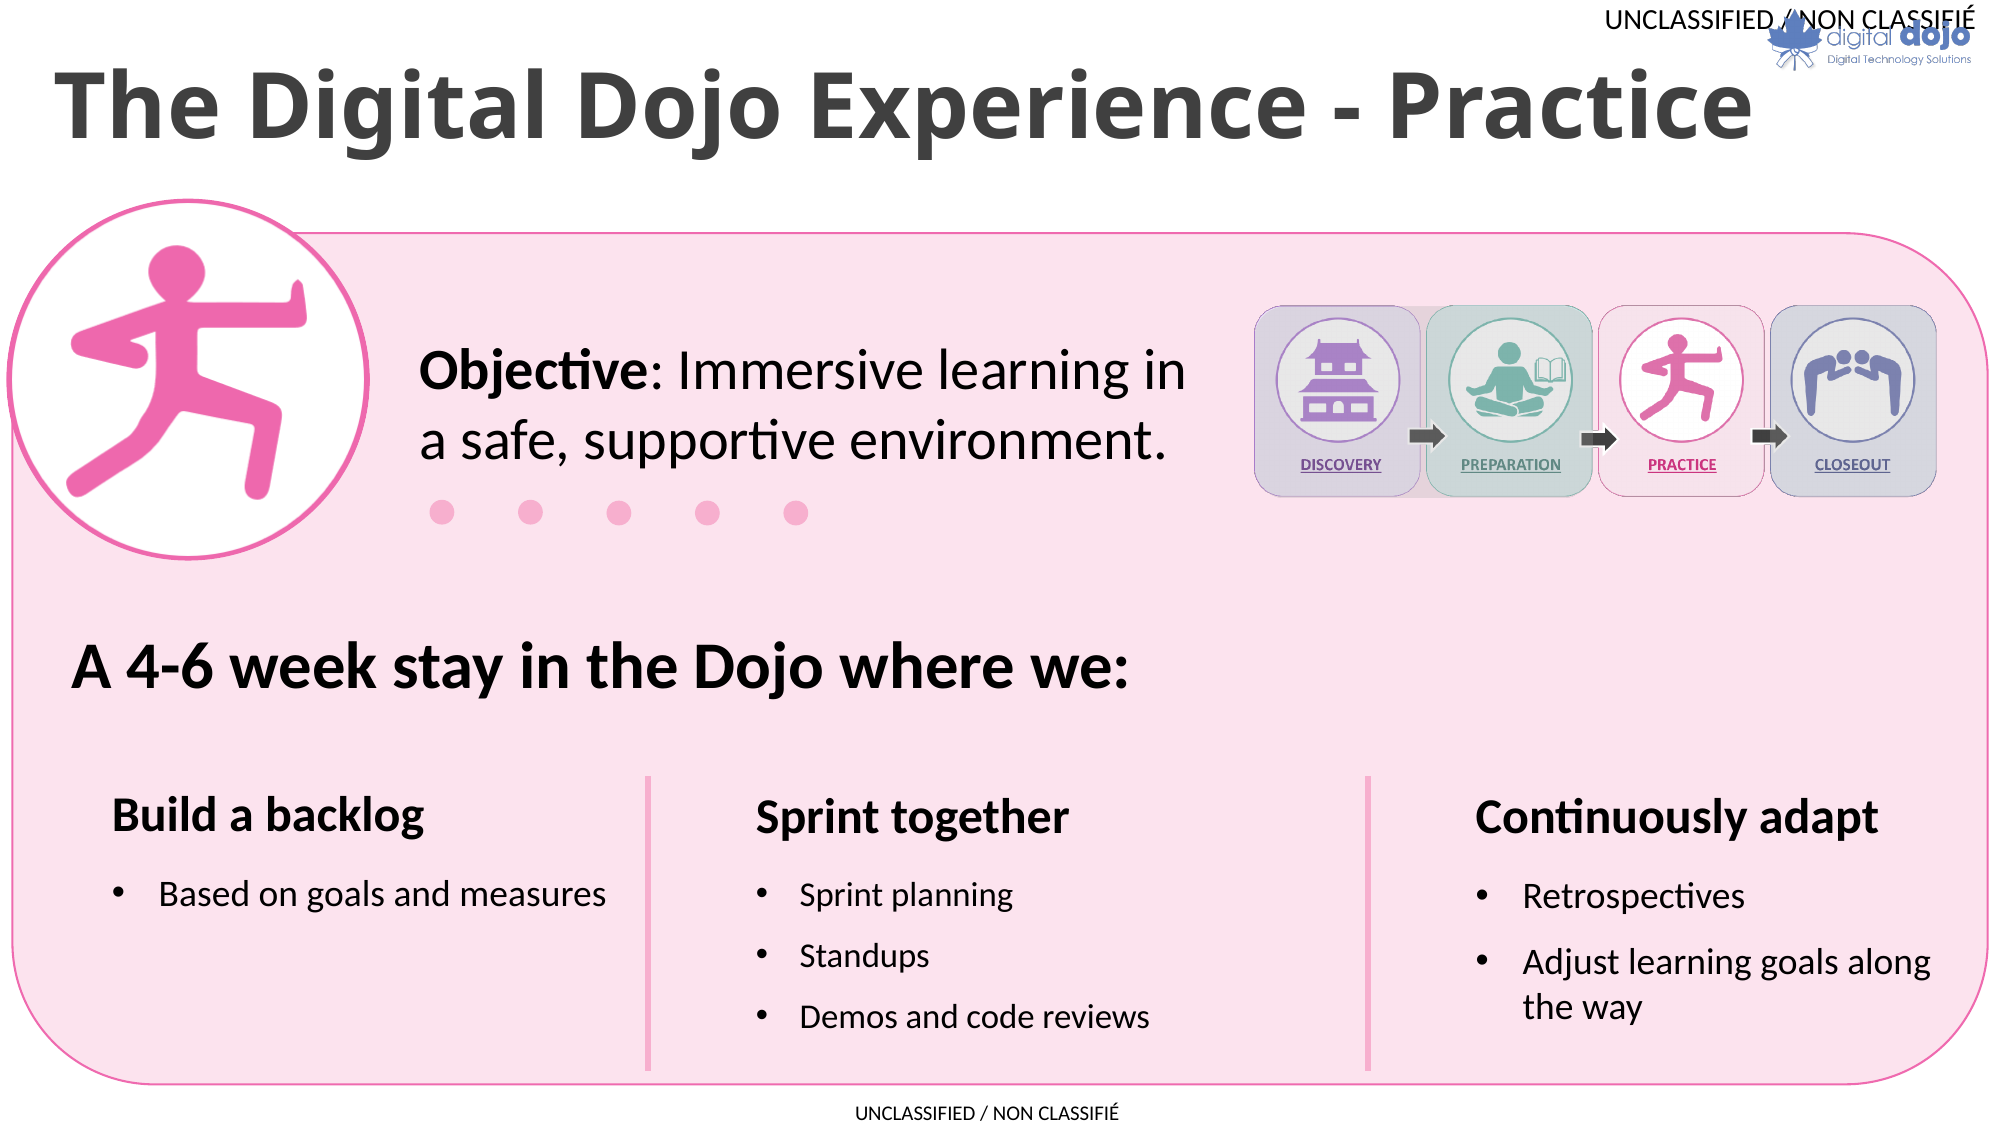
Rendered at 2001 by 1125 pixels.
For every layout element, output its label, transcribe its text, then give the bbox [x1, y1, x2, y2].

list Sprint together [740, 776, 1276, 864]
list Based on goals and measures [96, 861, 632, 990]
list A 4-6 week stay in the Dojo where we: [56, 614, 1290, 723]
picture [1254, 305, 1937, 498]
list Retrospectives Adjust learning goals along the way [1460, 864, 1971, 952]
list Sprint planning Standups Demos and code reviews [740, 864, 1276, 1045]
picture [6, 198, 370, 561]
list Build a backlog [96, 773, 632, 861]
title The Digital Dojo Experience - Practice [38, 52, 1870, 172]
list Continuously adapt [1460, 776, 1971, 864]
picture [1767, 9, 1971, 73]
list Objective: Immersive learning in a safe, supportive environment. [404, 323, 1229, 464]
